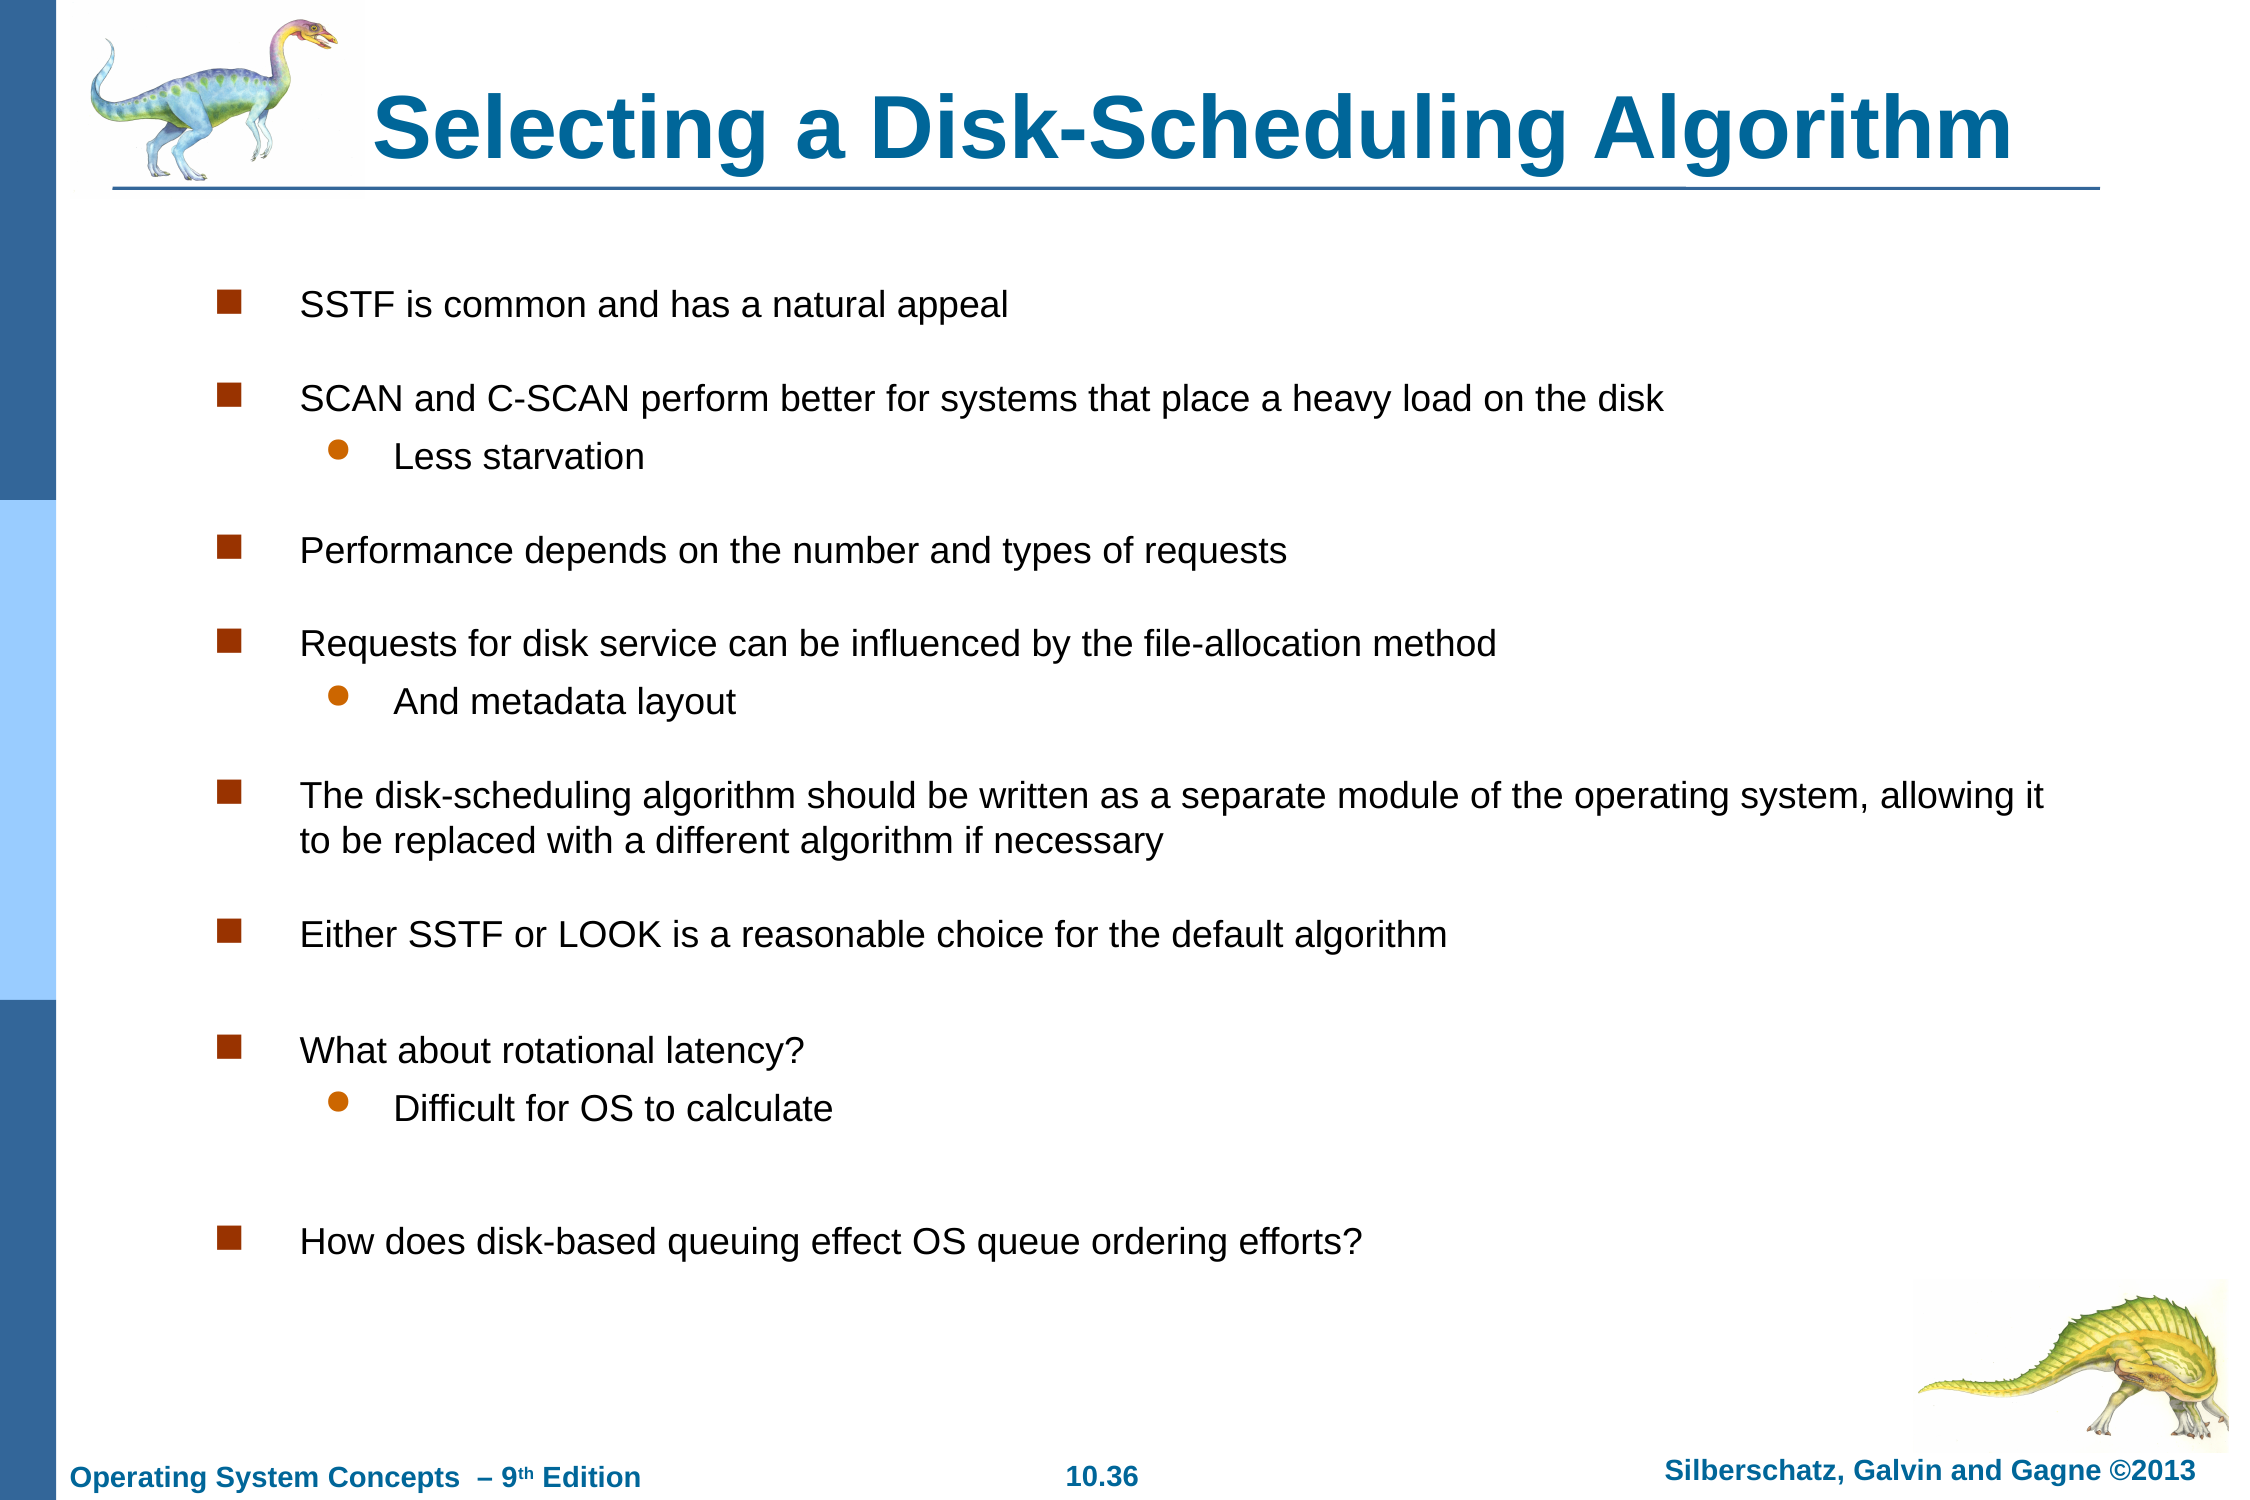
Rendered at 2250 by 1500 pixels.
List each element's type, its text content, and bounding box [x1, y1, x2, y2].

title Selecting a Disk-Scheduling Algorithm [245, 60, 2143, 187]
picture [1913, 1279, 2229, 1453]
list SSTF is common and has a natural appeal SCAN and C-SCAN perform better for systems that place a heavy load on the disk Less starvation Performance depends on the number and types of requests Requests for disk service can be influenced by the file-allocation method And metadata layout The disk-scheduling algorithm should be written as a separate module of the operating system, allowing it to be replaced with a different algorithm if necessary Either SSTF or LOOK is a reasonable choice for the default algorithm What about rotational latency? Difficult for OS to calculate How does disk-based queuing effect OS queue ordering efforts? [198, 269, 2068, 1261]
picture [70, 0, 365, 199]
